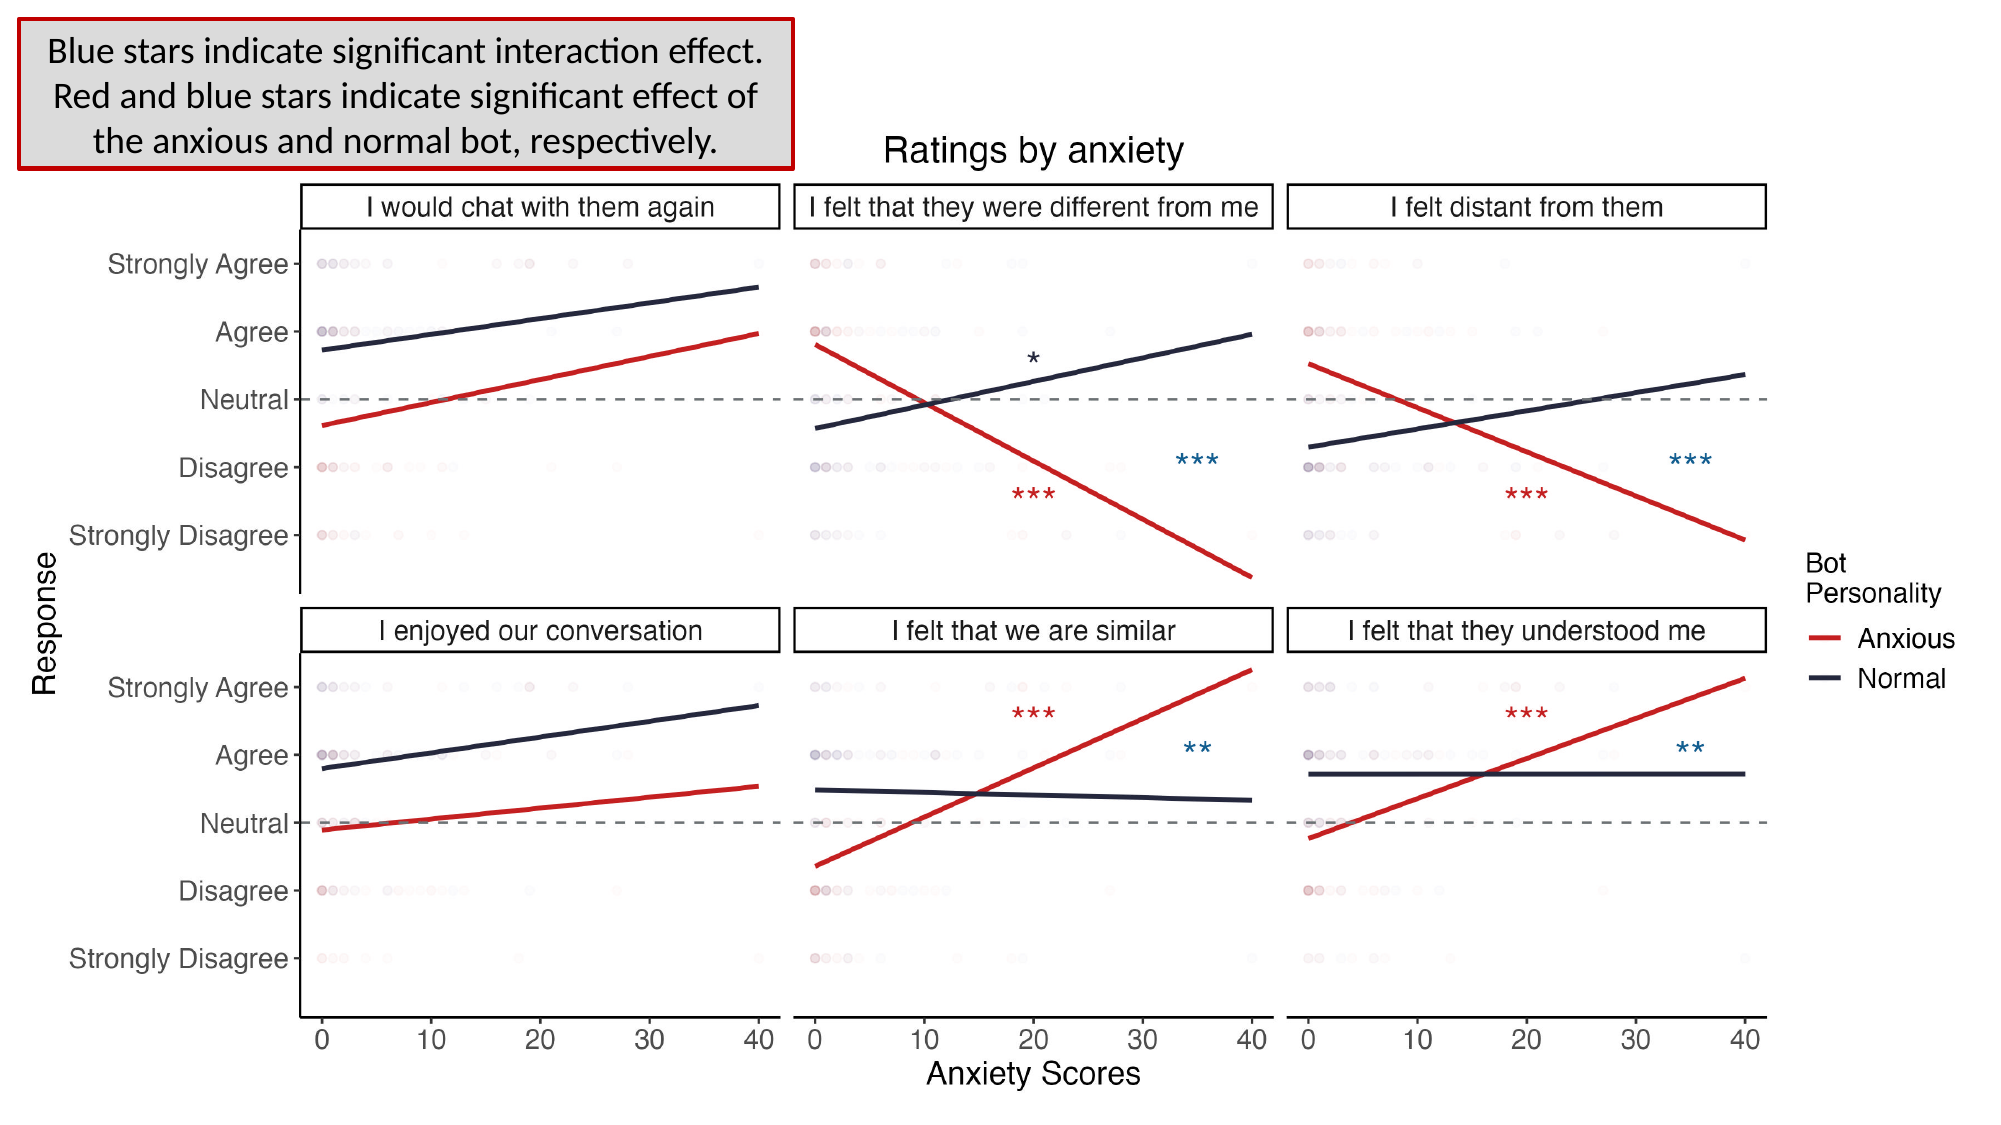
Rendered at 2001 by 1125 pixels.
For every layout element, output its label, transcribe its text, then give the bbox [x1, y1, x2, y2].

text_box Blue stars indicate significant interaction effect. Red and blue stars indicate significant effect of the anxious and normal bot, respectively. [19, 19, 793, 123]
picture [19, 123, 1981, 1104]
